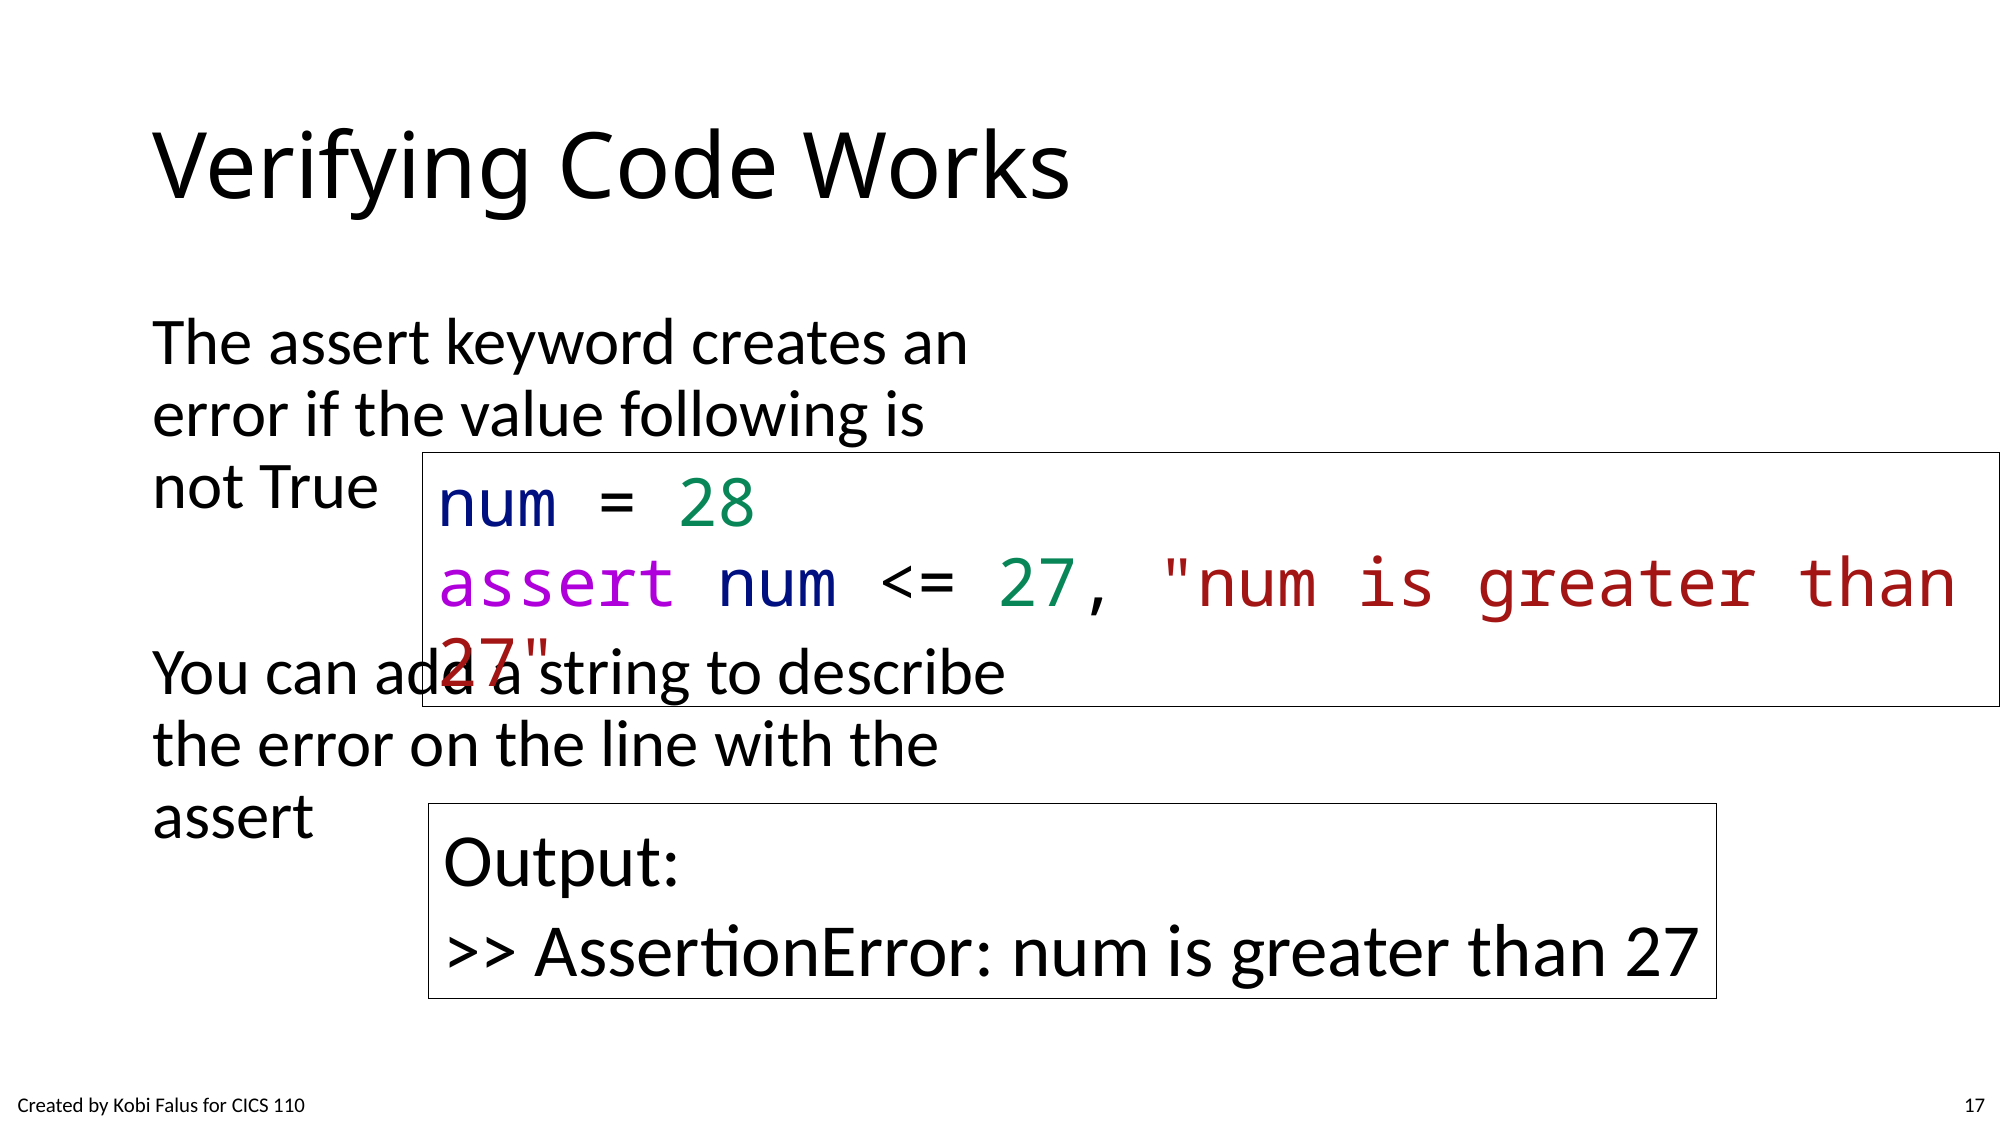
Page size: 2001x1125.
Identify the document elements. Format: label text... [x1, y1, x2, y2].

text_box num = 28 assert num <= 27, "num is greater than 27" [422, 452, 2000, 707]
title Verifying Code Works [137, 59, 1863, 278]
text_box Output: >> AssertionError: num is greater than 27 [428, 803, 1717, 999]
list The assert keyword creates an error if the value following is not True You can add a string to describe the error on the line with the assert [137, 299, 1044, 1014]
